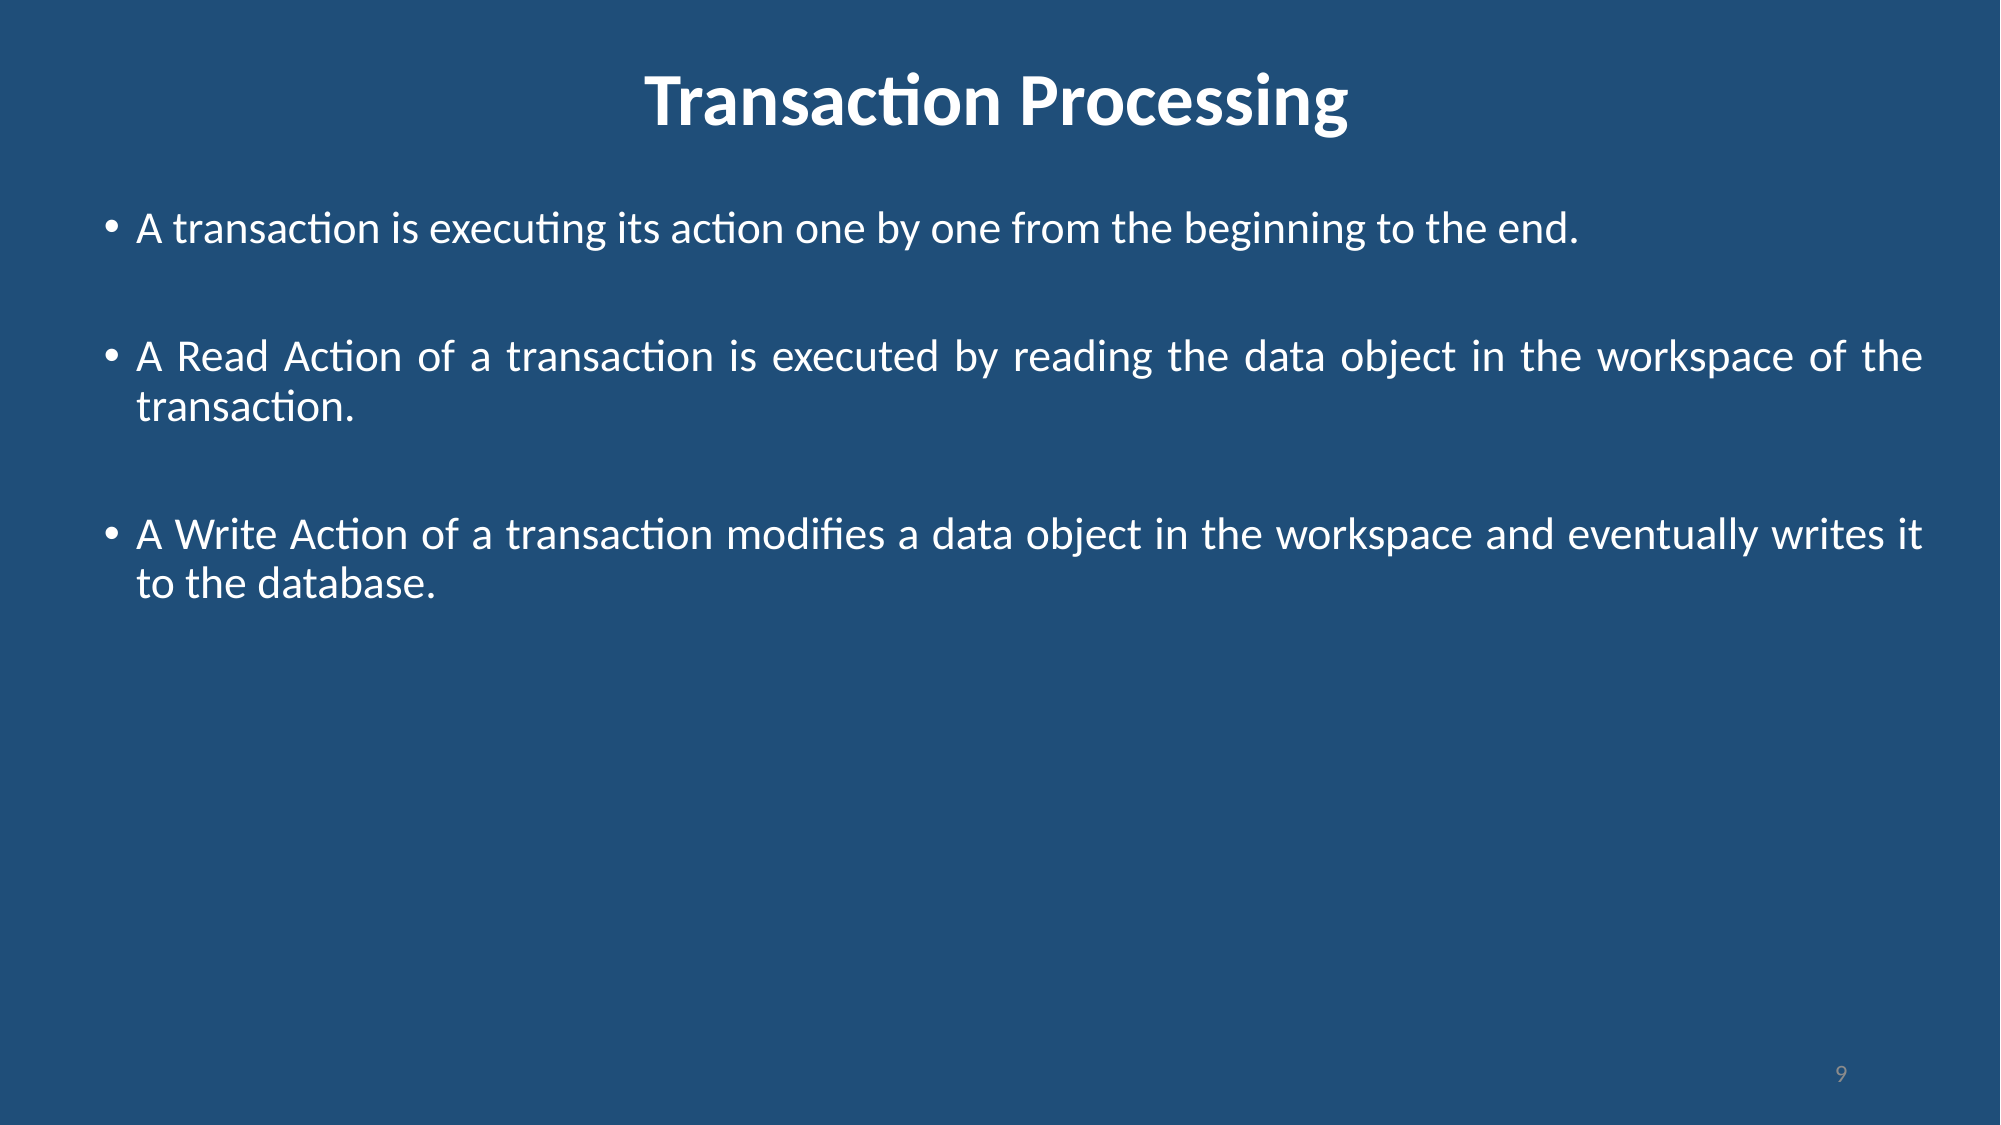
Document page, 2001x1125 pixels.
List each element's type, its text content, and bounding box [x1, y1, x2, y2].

list A transaction is executing its action one by one from the beginning to the end. A Read Action of a transaction is executed by reading the data object in the workspace of the transaction. A Write Action of a transaction modifies a data object in the workspace and eventually writes it to the database. [88, 196, 1940, 622]
title Transaction Processing [134, 54, 1860, 148]
slide_number 9 [1412, 1042, 1863, 1103]
